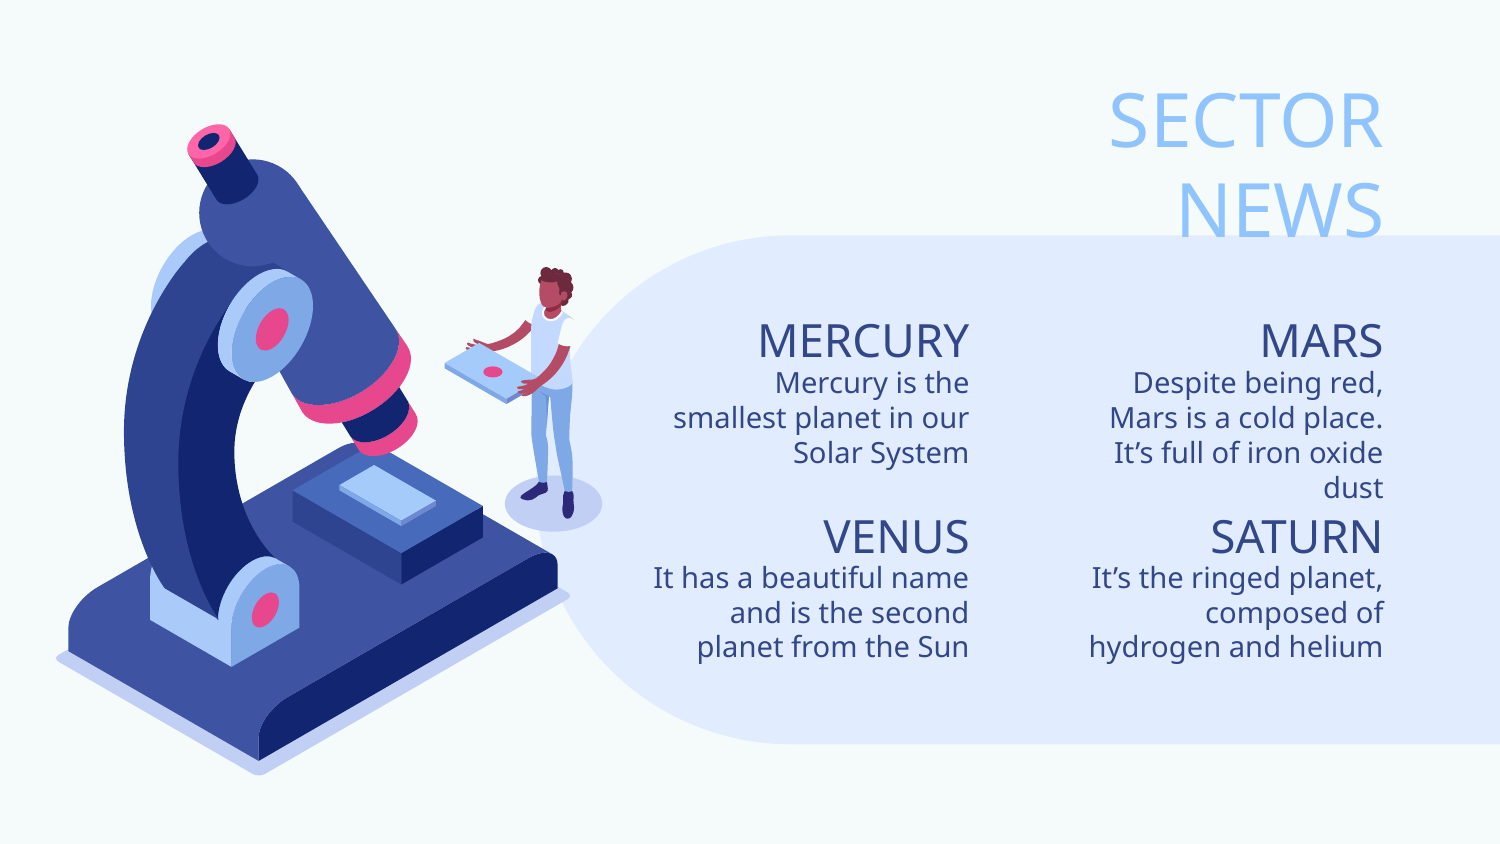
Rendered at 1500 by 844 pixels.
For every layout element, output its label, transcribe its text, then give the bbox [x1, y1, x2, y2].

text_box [55, 123, 603, 776]
subtitle It’s the ringed planet, composed of hydrogen and helium [1073, 543, 1399, 688]
title SATURN [1142, 482, 1399, 543]
subtitle Despite being red, Mars is a cold place. It’s full of iron oxide dust [1051, 349, 1399, 493]
subtitle Mercury is the smallest planet in our Solar System [652, 349, 985, 493]
text_box [608, 235, 1500, 745]
title SECTOR NEWS [880, 57, 1400, 151]
subtitle It has a beautiful name and is the second planet from the Sun [632, 543, 985, 688]
title MARS [1142, 287, 1399, 382]
title VENUS [728, 493, 985, 578]
title MERCURY [728, 287, 985, 349]
